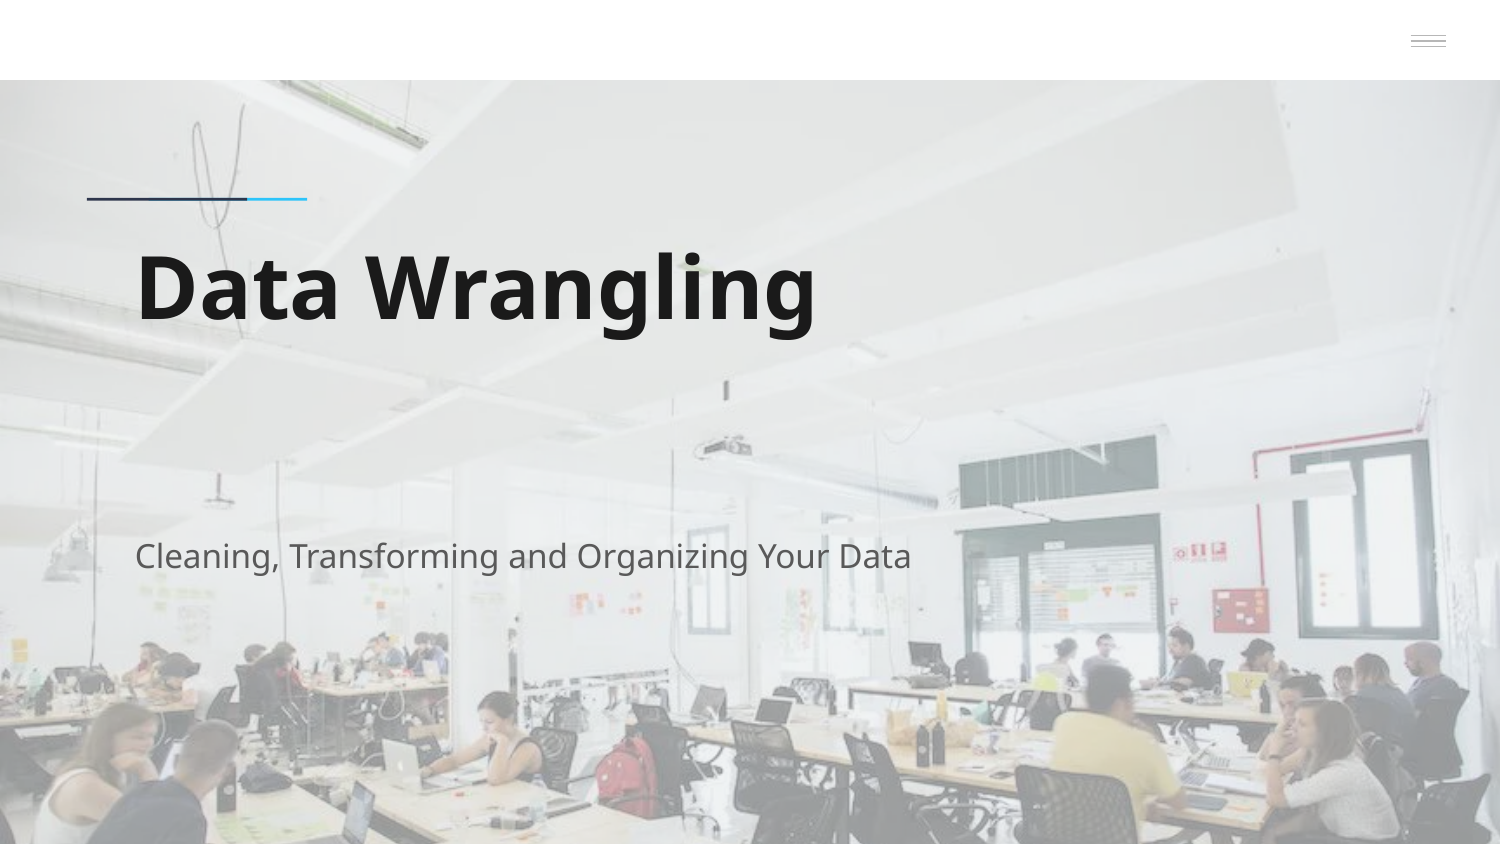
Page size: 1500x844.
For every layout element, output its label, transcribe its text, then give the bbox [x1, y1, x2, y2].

subtitle Cleaning, Transforming and Organizing Your Data [119, 520, 1381, 610]
title Data Wrangling [119, 216, 1381, 490]
